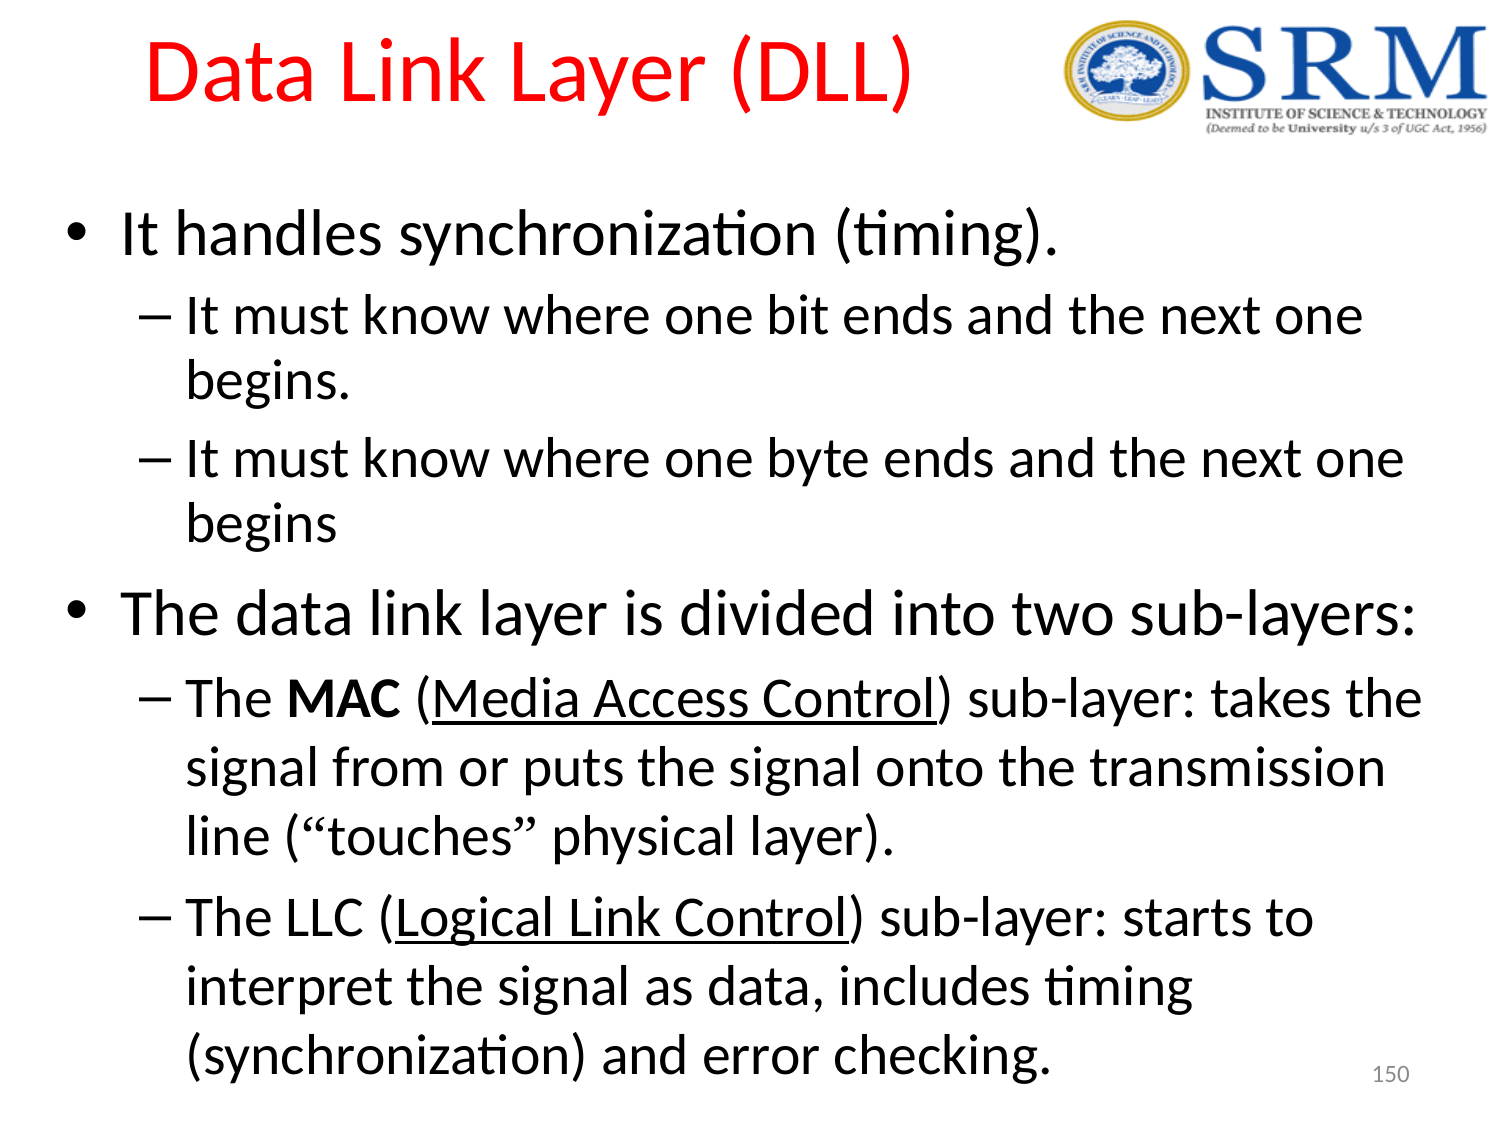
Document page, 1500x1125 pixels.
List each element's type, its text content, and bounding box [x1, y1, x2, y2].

picture [1059, 0, 1500, 151]
title Data Link Layer (DLL) [62, 0, 1000, 130]
list It handles synchronization (timing). It must know where one bit ends and the next one begins. It must know where one byte ends and the next one begins The data link layer is divided into two sub-layers: The MAC (Media Access Control) sub-layer: takes the signal from or puts the signal onto the transmission line (“touches” physical layer). The LLC (Logical Link Control) sub-layer: starts to interpret the signal as data, includes timing (synchronization) and error checking. [50, 187, 1462, 1100]
